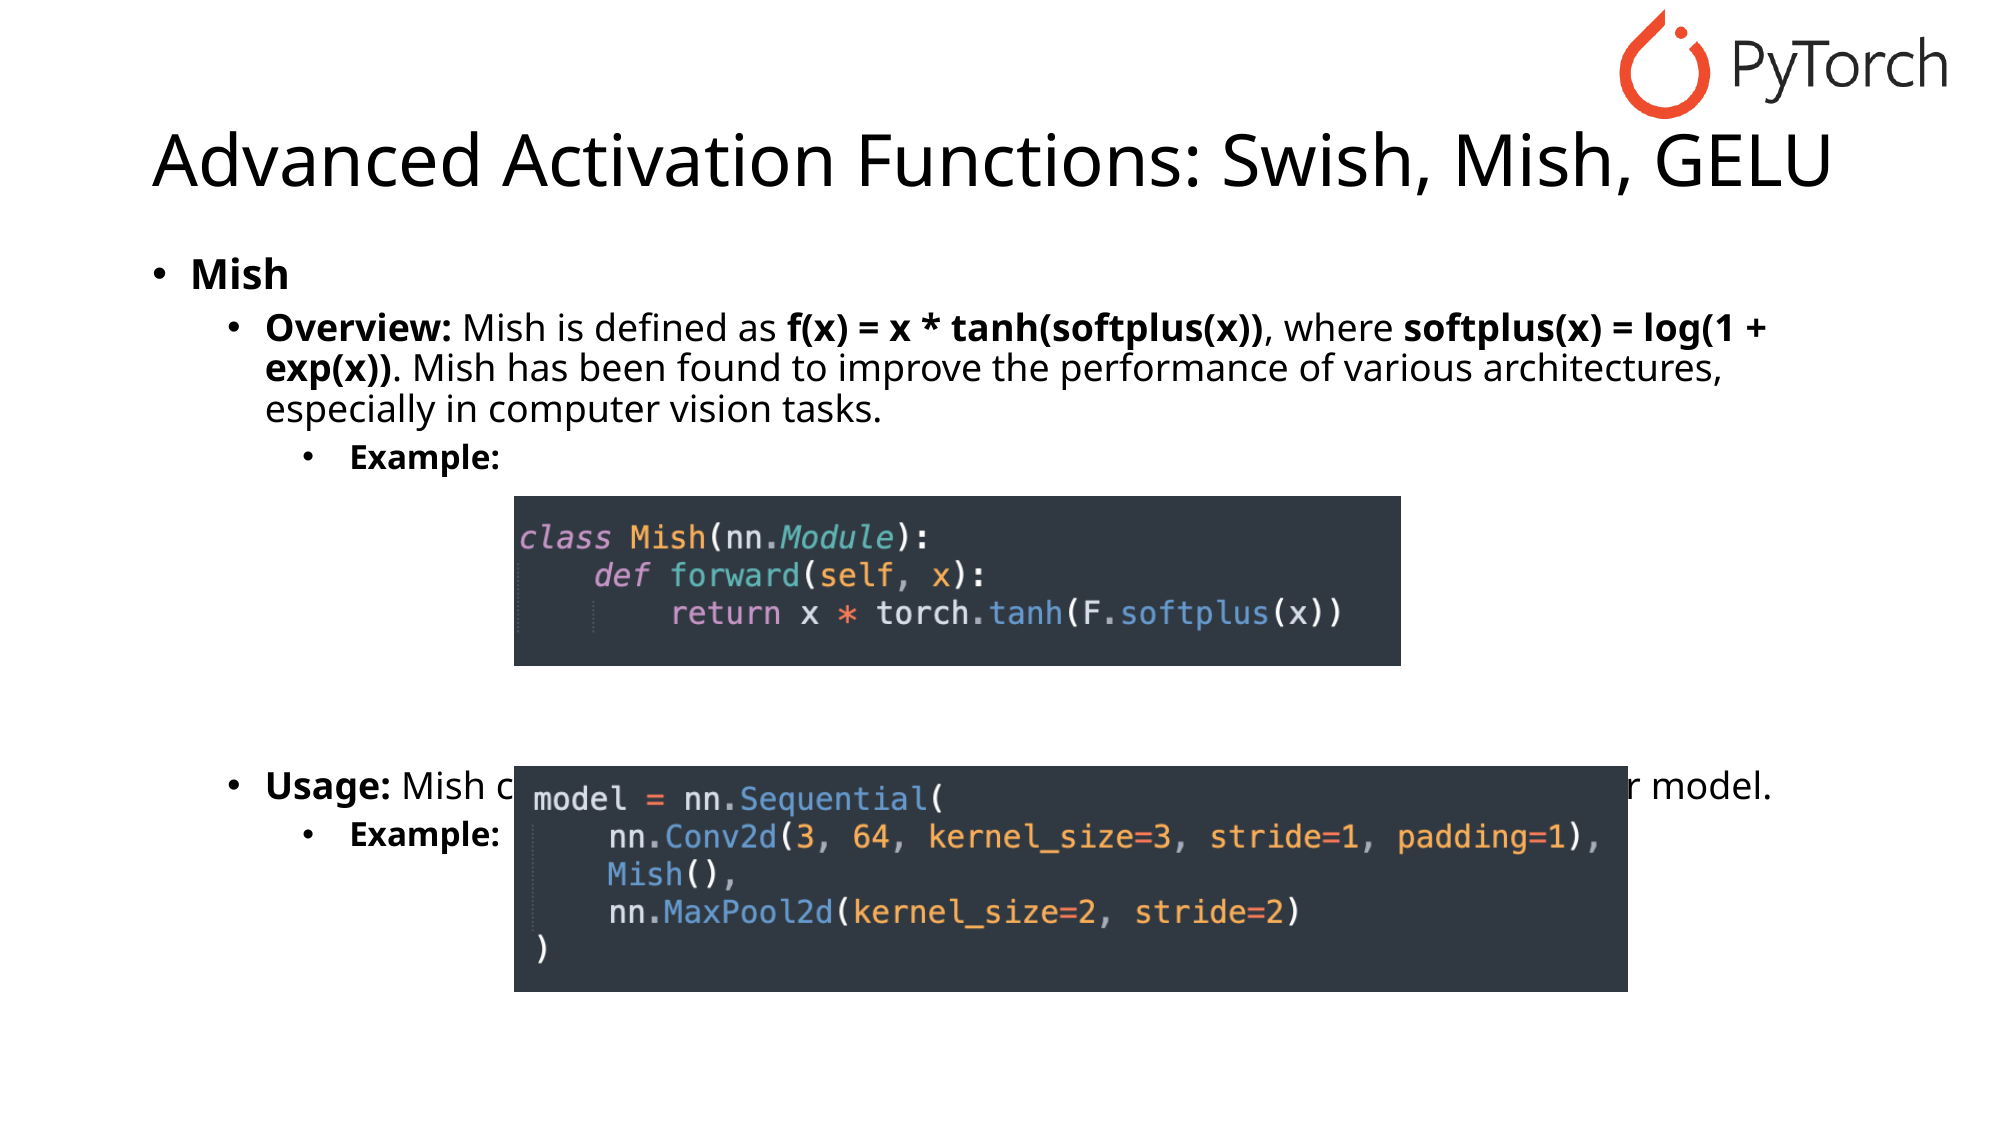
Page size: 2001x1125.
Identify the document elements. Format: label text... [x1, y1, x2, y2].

picture [1596, 0, 1970, 157]
list Mish Overview: Mish is defined as f(x) = x * tanh(softplus(x)), where softplus(x) = log(1 + exp(x)). Mish has been found to improve the performance of various architectures, especially in computer vision tasks. Example: Usage: Mish can be used in place of ReLU or other activation functions in your model. Example: [137, 245, 1863, 1036]
picture [514, 766, 1628, 993]
picture [514, 496, 1401, 666]
title Advanced Activation Functions: Swish, Mish, GELU [137, 79, 1863, 245]
